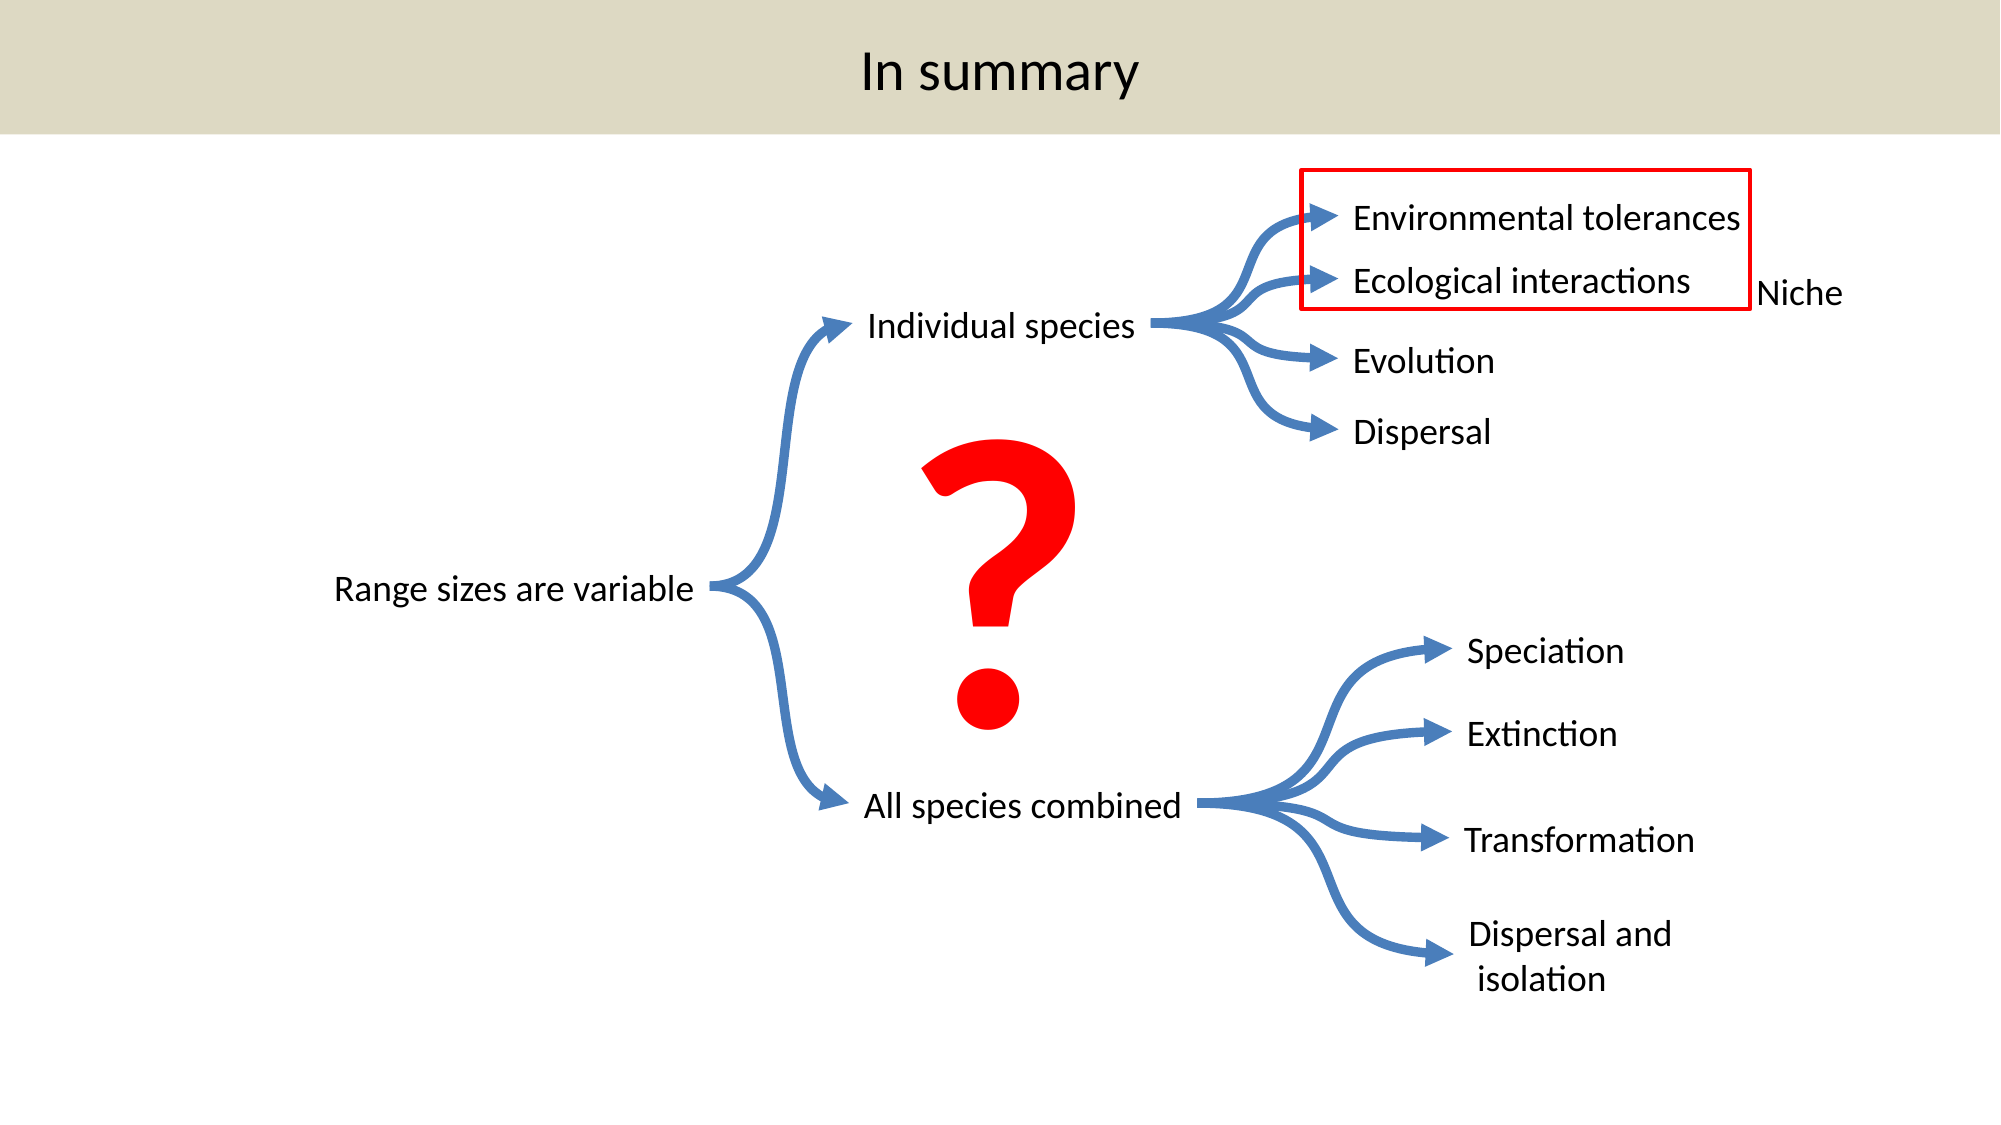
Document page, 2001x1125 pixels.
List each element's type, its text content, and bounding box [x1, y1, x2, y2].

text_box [1690, 803, 1713, 869]
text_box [1152, 185, 1296, 248]
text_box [1152, 397, 1509, 461]
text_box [1152, 248, 1296, 322]
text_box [711, 292, 1153, 585]
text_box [1199, 618, 1642, 800]
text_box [1301, 169, 1860, 322]
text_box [1199, 701, 1635, 801]
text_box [711, 586, 1200, 835]
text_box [1199, 803, 1690, 1008]
text_box In summary [0, 0, 2000, 135]
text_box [1152, 323, 1512, 390]
text_box Range sizes are variable [319, 556, 706, 616]
